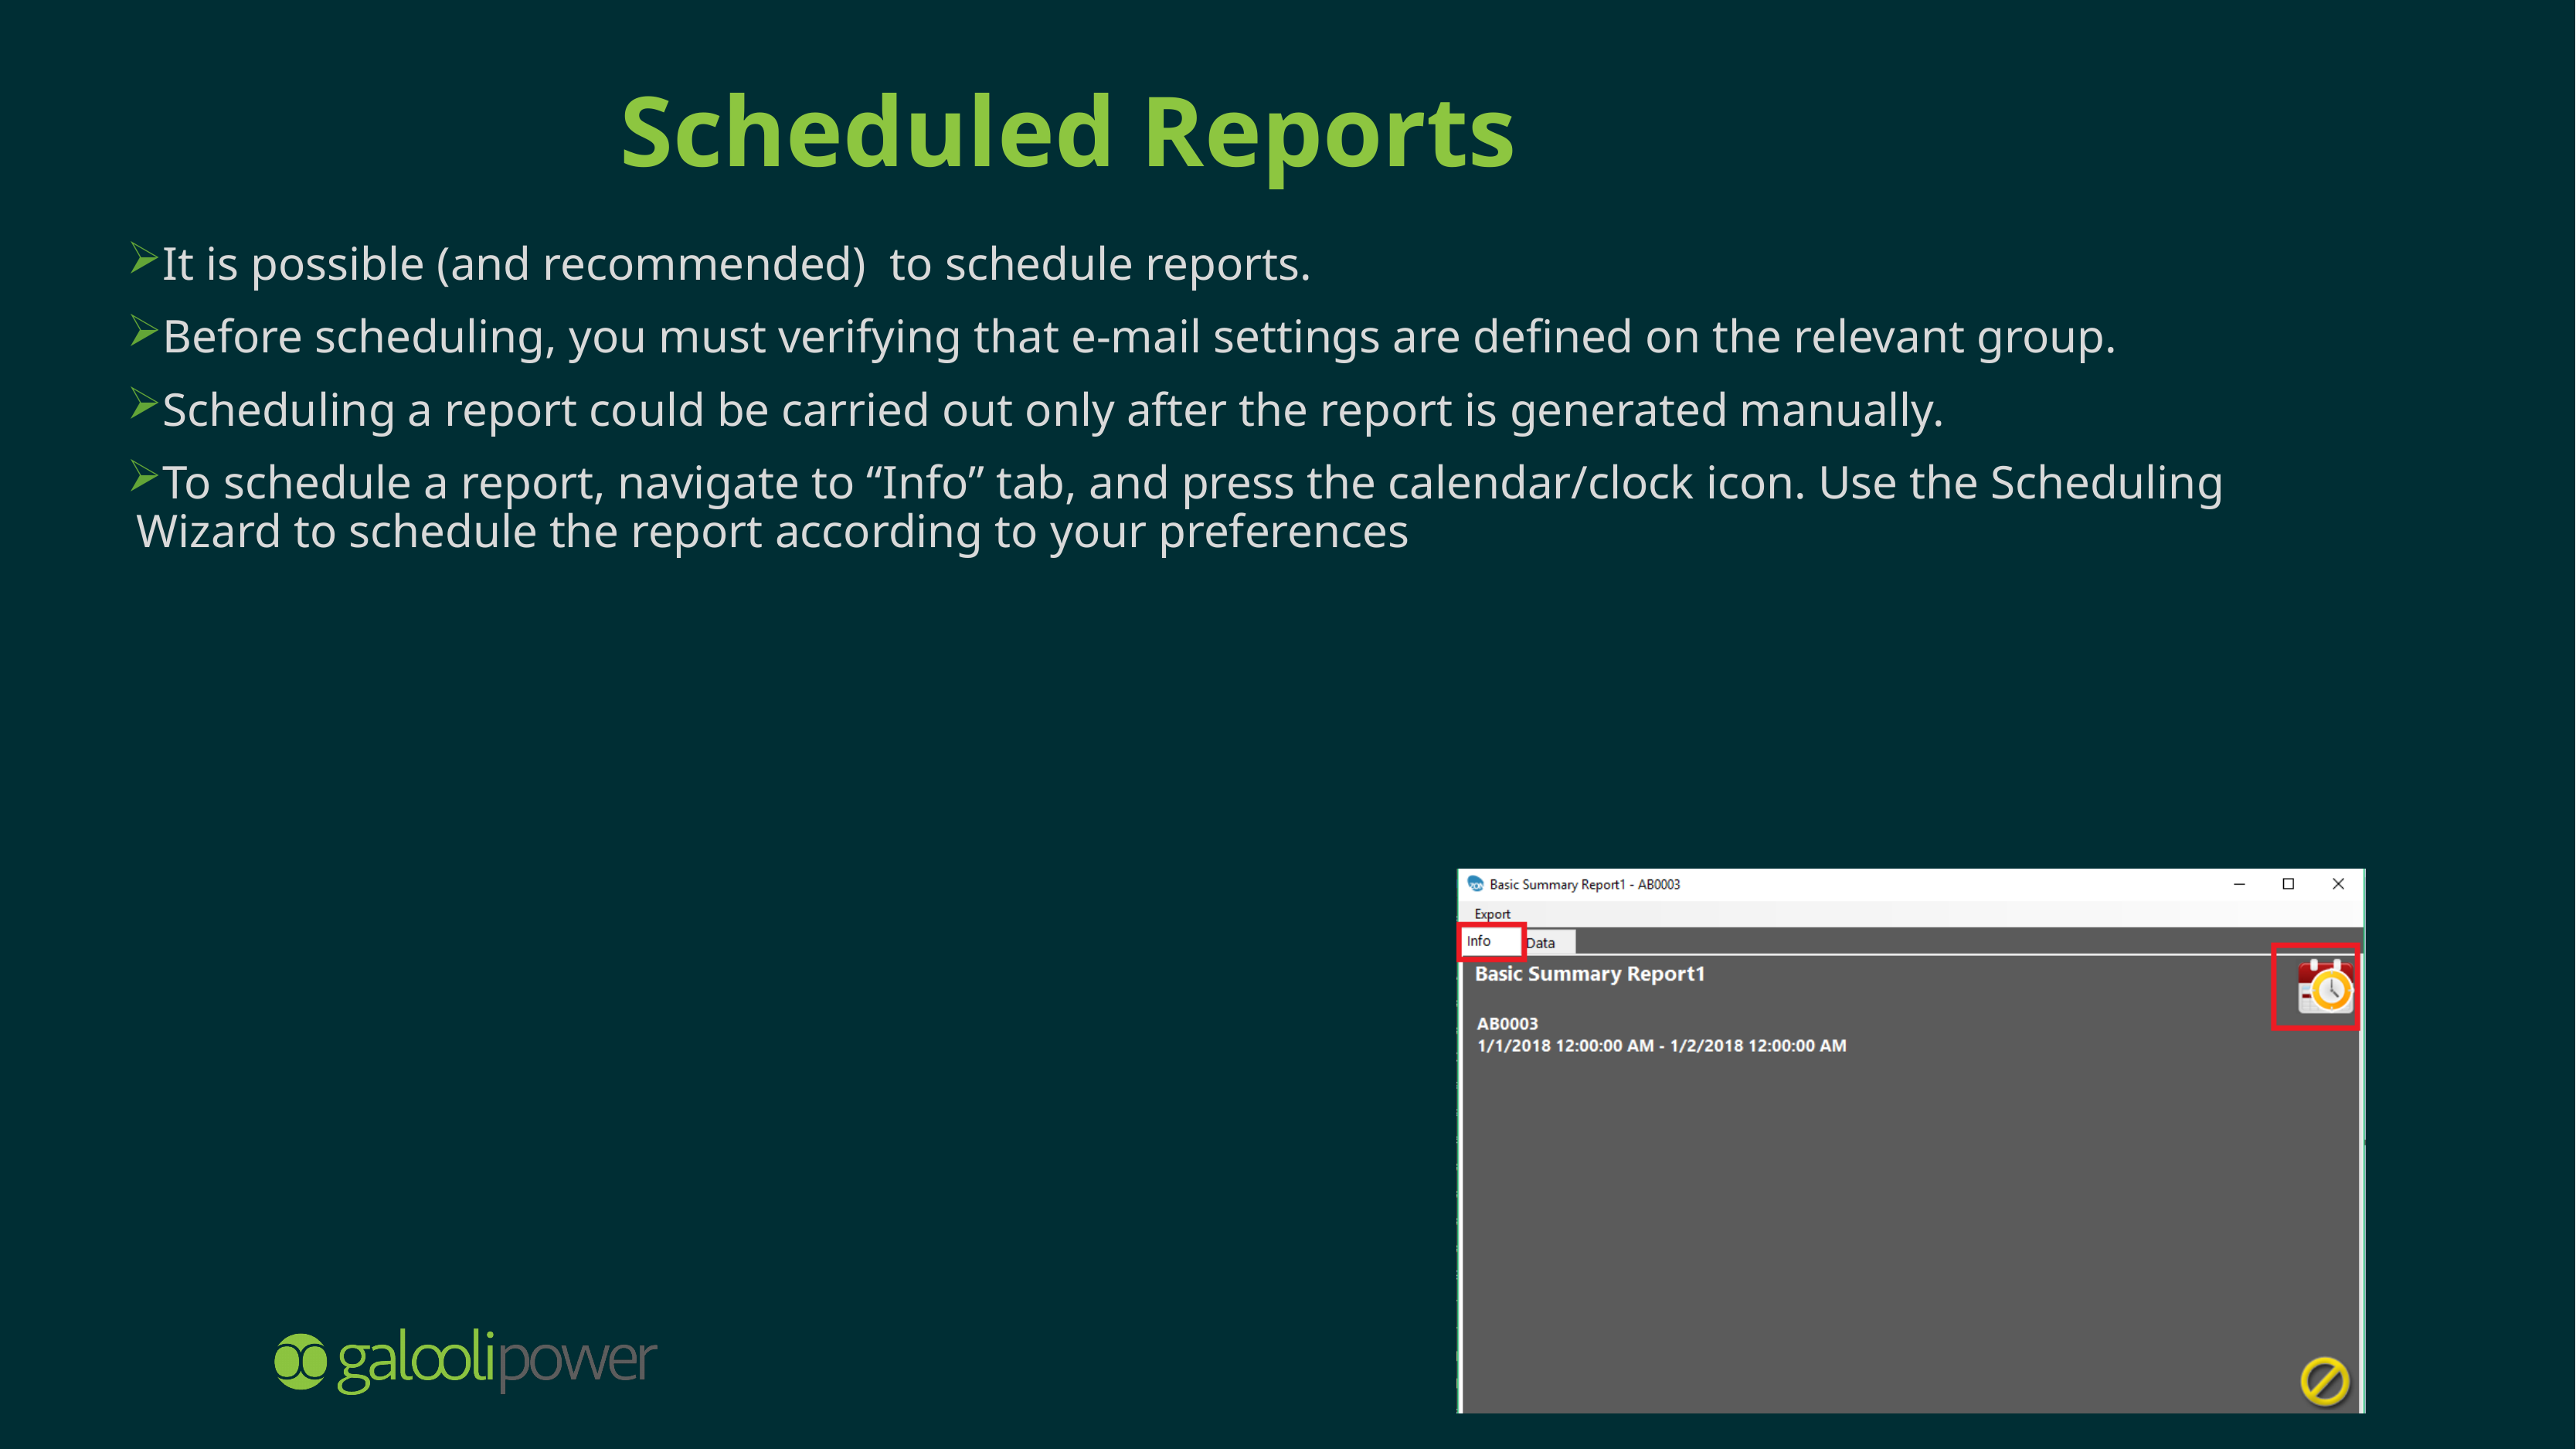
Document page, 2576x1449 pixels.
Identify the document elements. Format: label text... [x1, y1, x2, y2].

list It is possible (and recommended) to schedule reports. Before scheduling, you must verifying that e-mail settings are defined on the relevant group. Scheduling a report could be carried out only after the report is generated manually. To schedule a report, navigate to “Info” tab, and press the calendar/clock icon. Use the Scheduling Wizard to schedule the report according to your preferences [81, 230, 2379, 1294]
picture [274, 1328, 658, 1395]
picture [1456, 869, 2366, 1413]
text_box Scheduled Reports [608, 63, 1761, 192]
